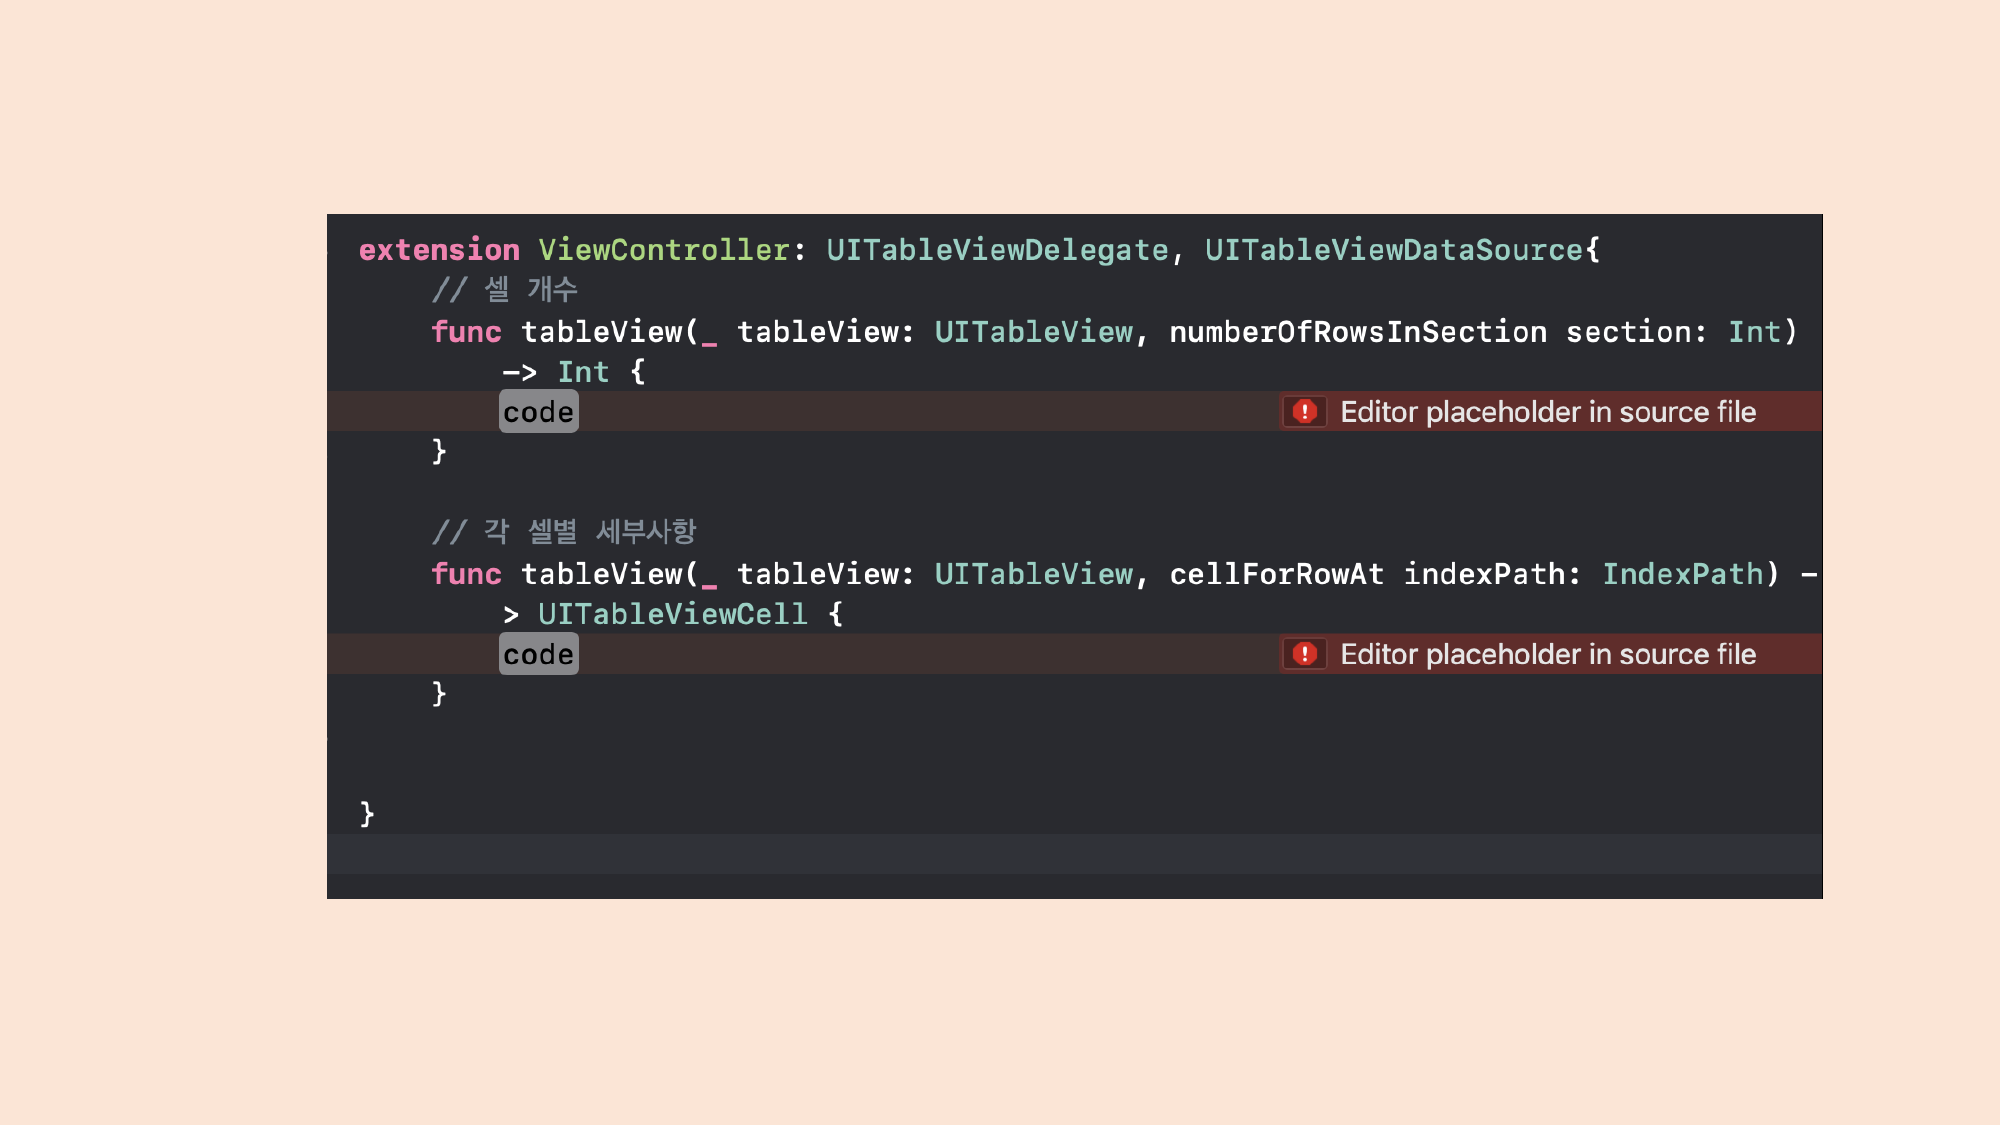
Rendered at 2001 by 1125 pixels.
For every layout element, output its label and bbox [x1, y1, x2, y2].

picture [327, 214, 1823, 899]
